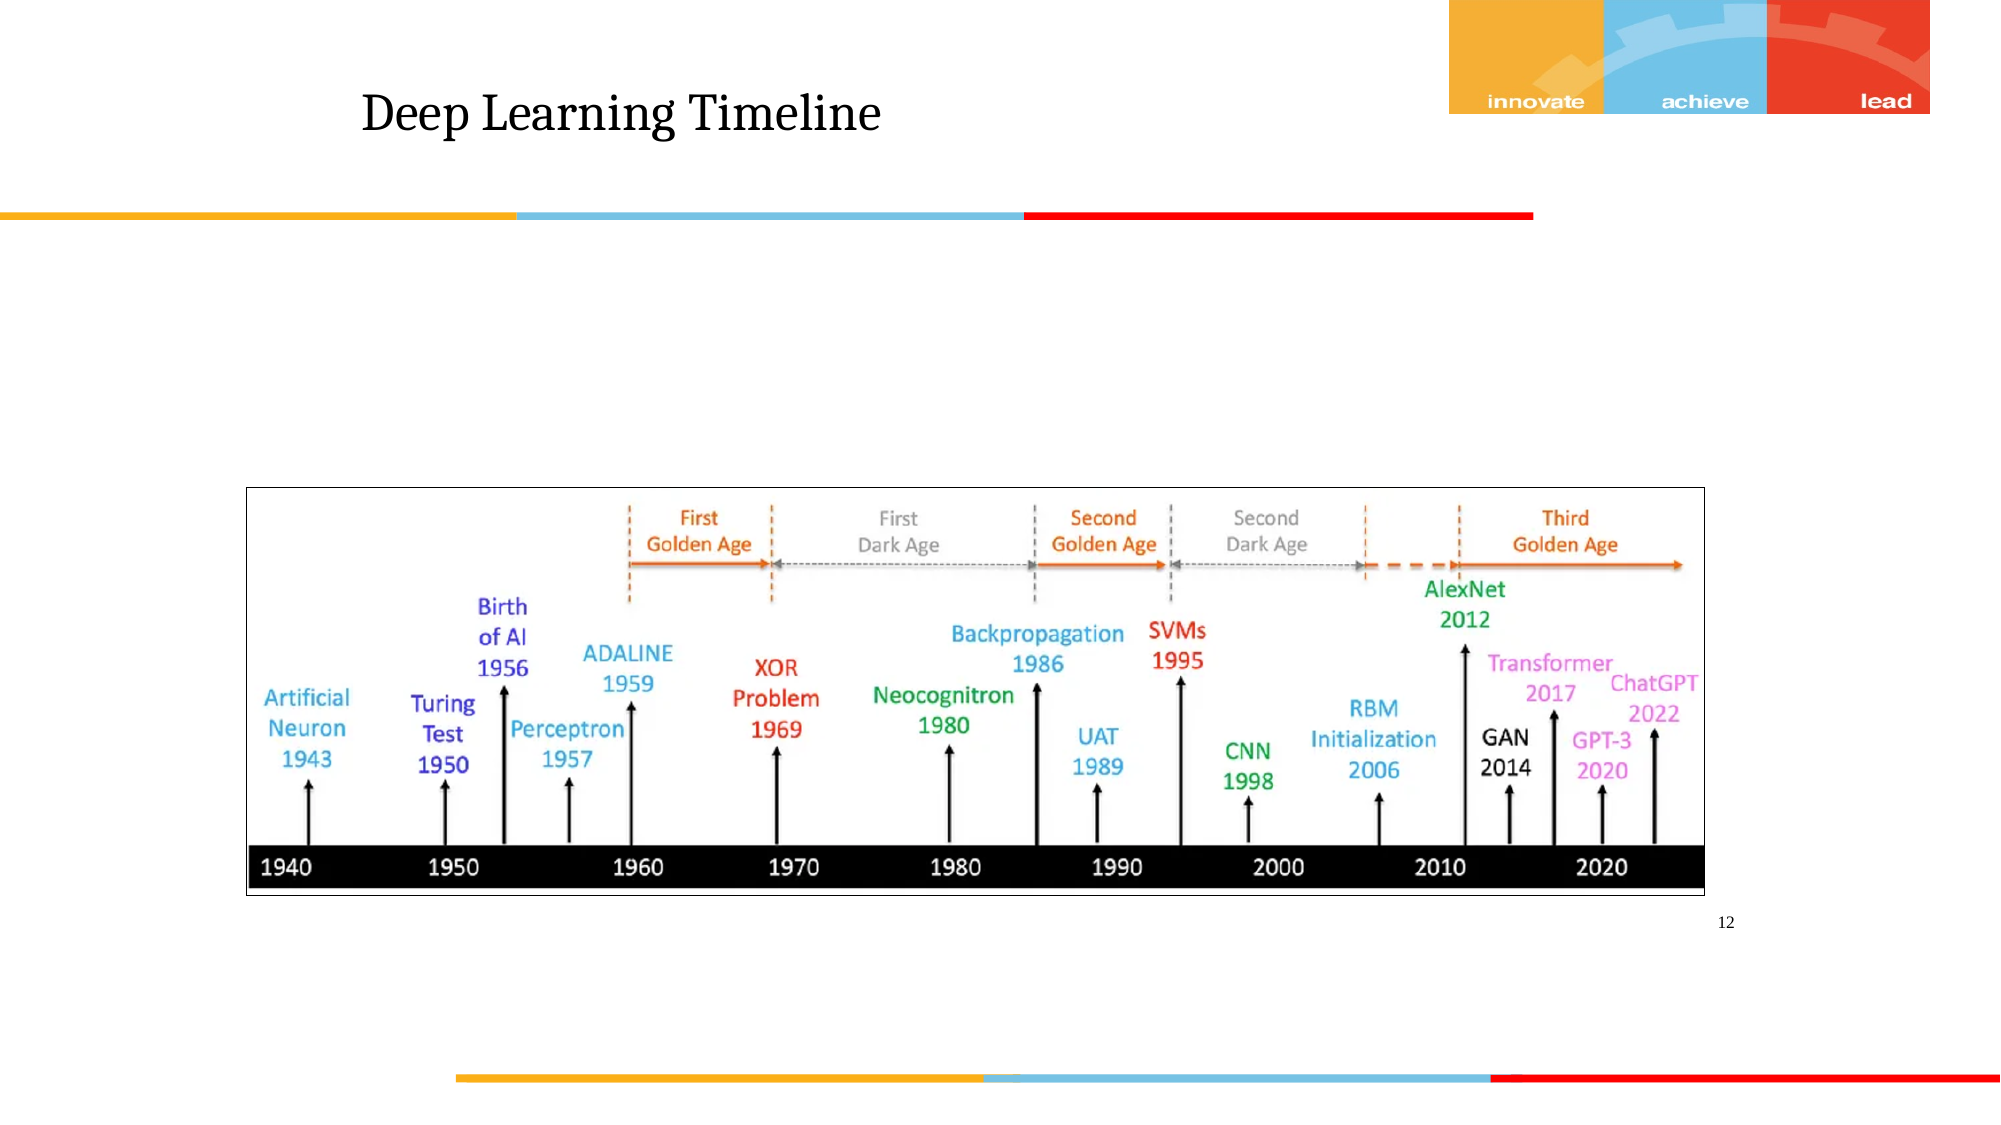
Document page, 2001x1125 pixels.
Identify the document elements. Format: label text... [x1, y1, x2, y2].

slide_number 12 [1659, 895, 1750, 947]
picture [246, 486, 1706, 896]
title Deep Learning Timeline [346, 62, 1745, 157]
picture [1449, 0, 1930, 114]
